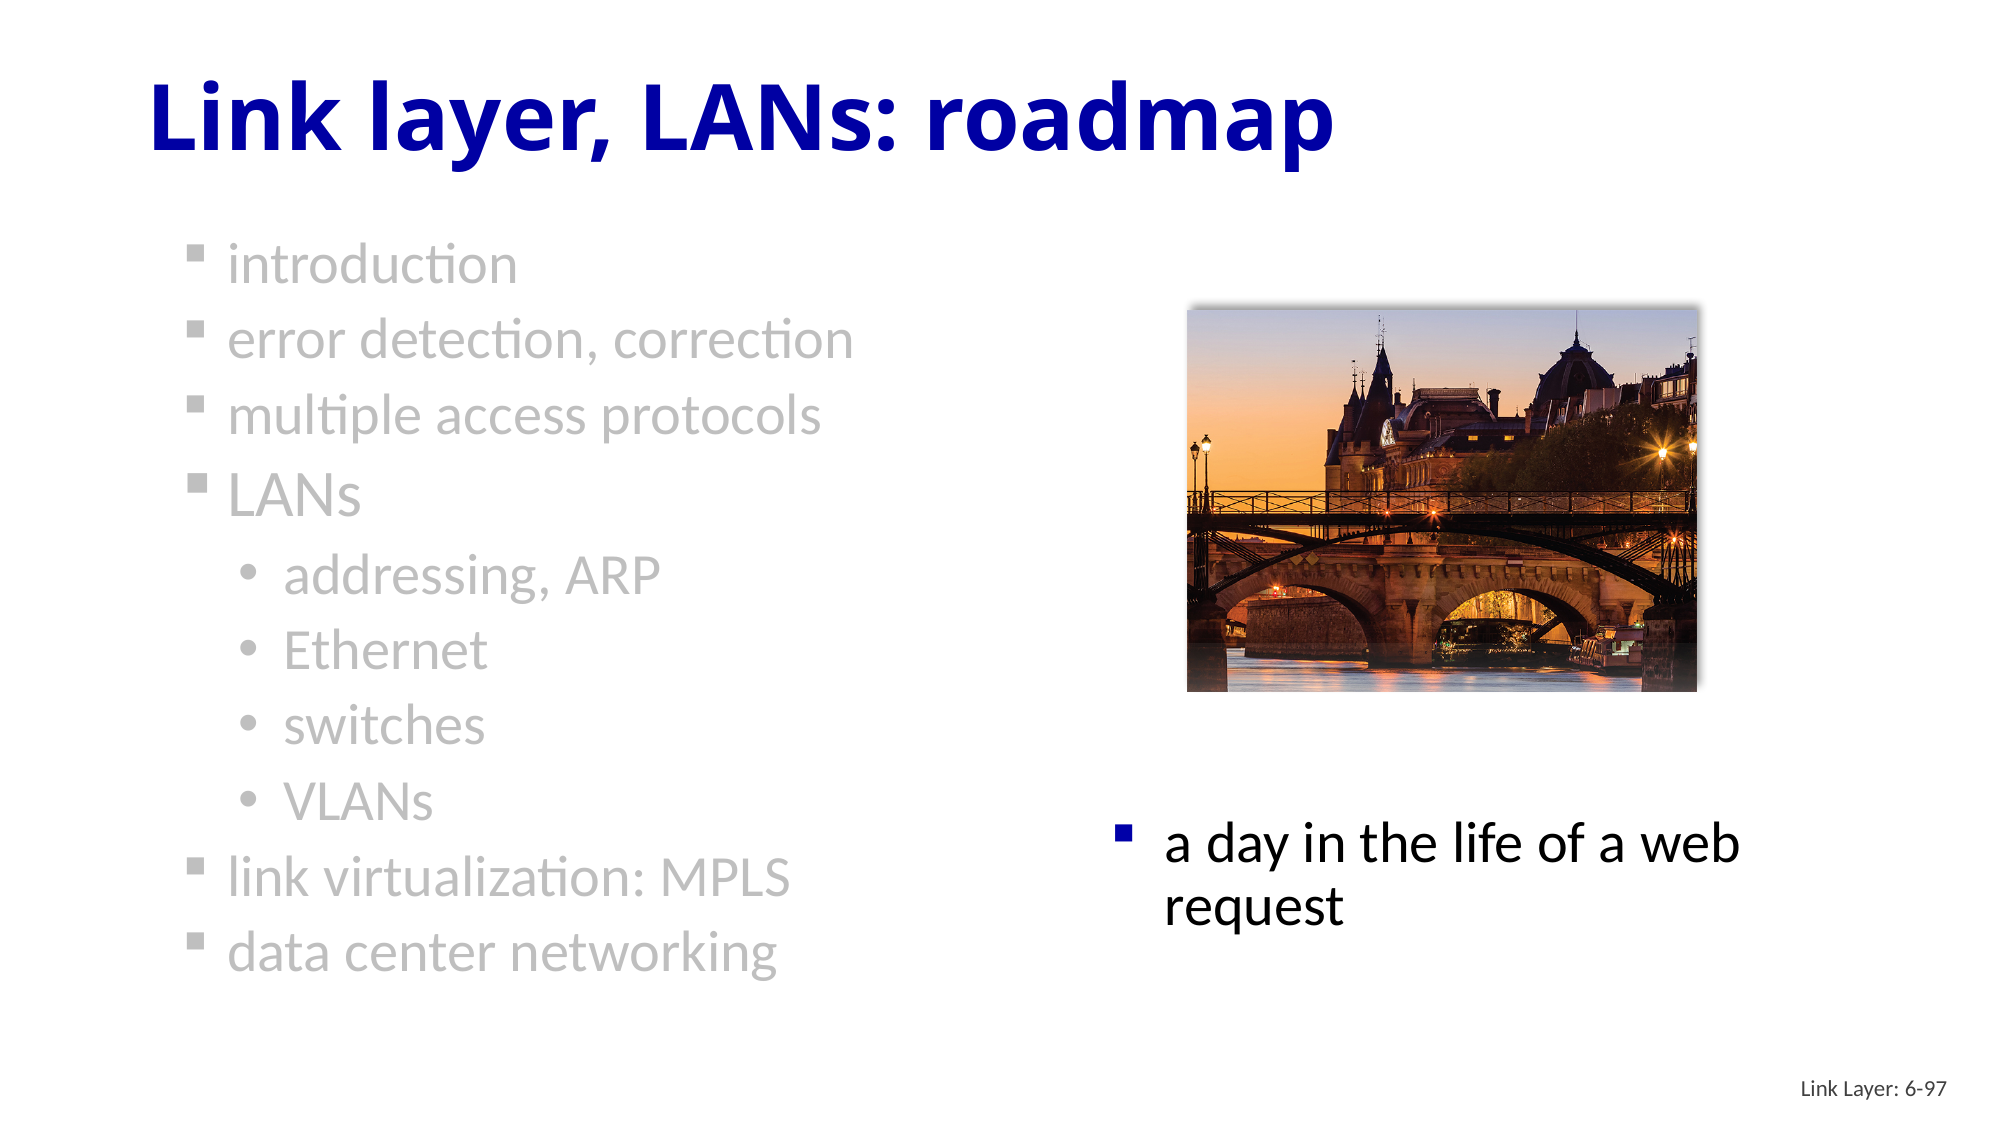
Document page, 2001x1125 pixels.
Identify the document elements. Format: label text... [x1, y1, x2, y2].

text_box a day in the life of a web request [1080, 804, 1907, 966]
title Link layer, LANs: roadmap [131, 47, 1856, 195]
picture [1187, 310, 1697, 692]
text_box introduction error detection, correction multiple access protocols LANs addressing, ARP Ethernet switches VLANs link virtualization: MPLS data center networking [165, 225, 1080, 1053]
slide_number Link Layer: 6-97 [1512, 1056, 1963, 1117]
